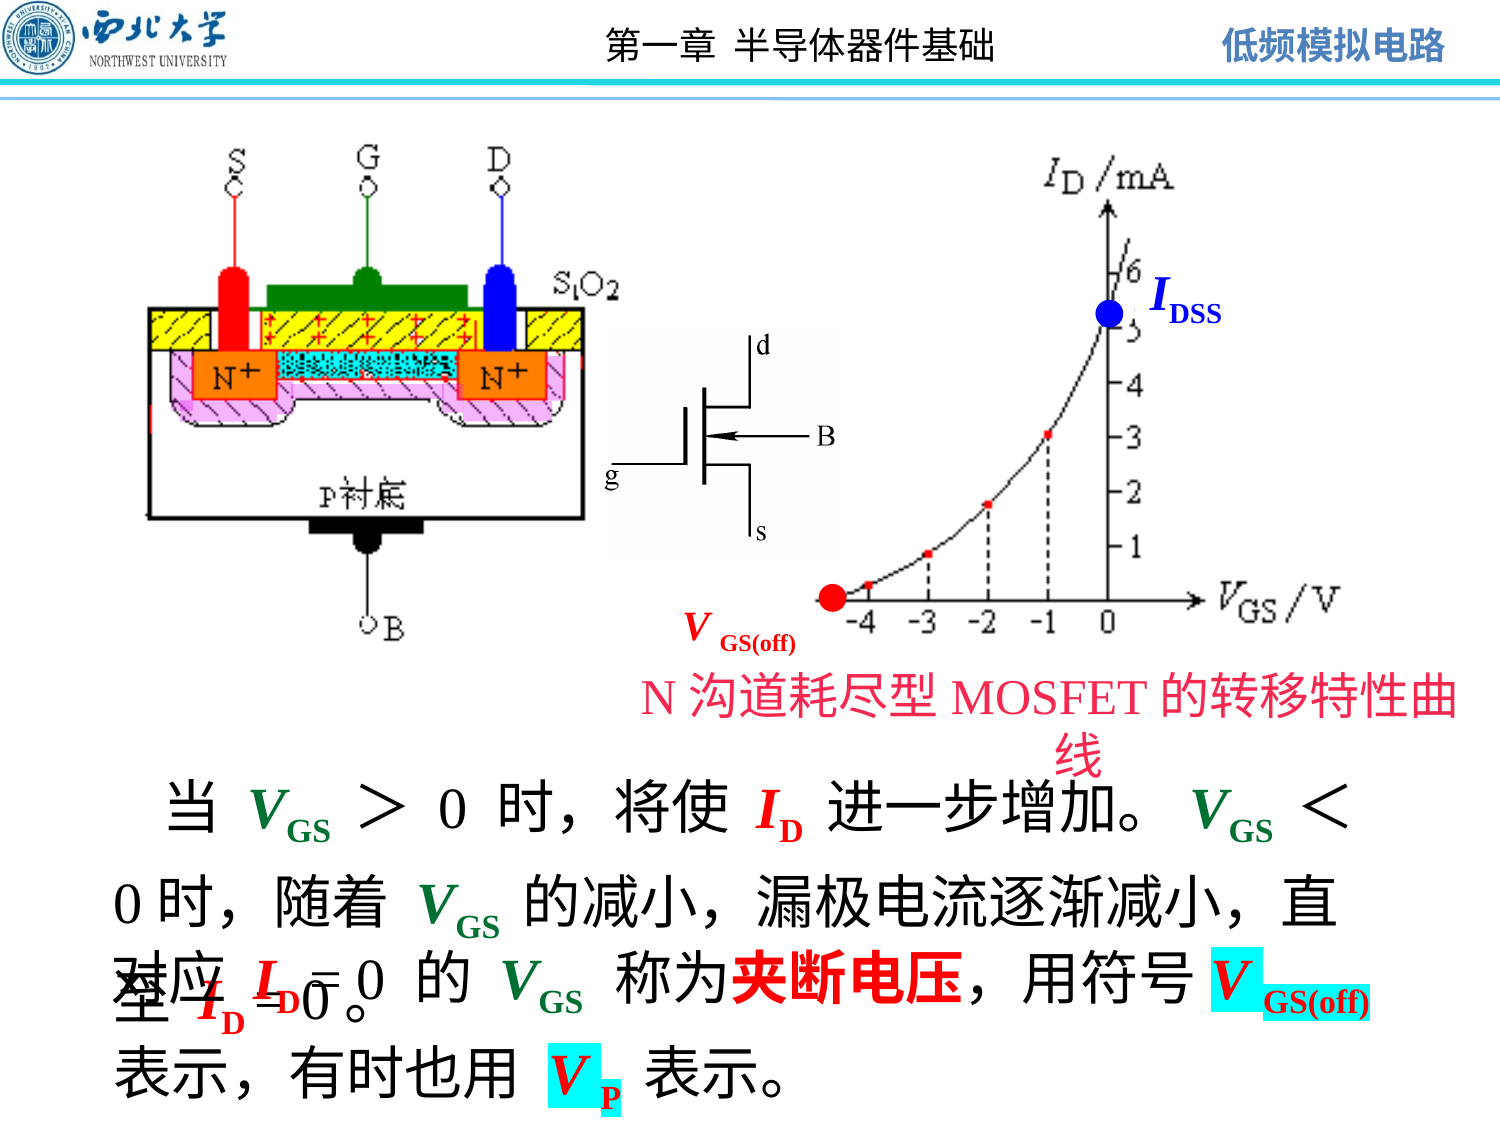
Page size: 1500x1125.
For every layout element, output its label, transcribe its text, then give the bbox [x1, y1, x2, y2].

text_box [137, 134, 596, 669]
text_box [666, 585, 861, 657]
text_box 当 VGS ＞ 0 时，将使 ID 进一步增加。VGS ＜ 0时，随着 VGS 的减小，漏极电流逐渐减小，直至 ID = 0。 [42, 746, 1409, 917]
picture [0, 0, 229, 76]
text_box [1097, 287, 1242, 326]
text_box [601, 116, 1499, 733]
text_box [171, 351, 566, 422]
text_box 对应 ID = 0 的 VGS 称为夹断电压，用符号V GS(off)表示，有时也用 V P 表示。 [42, 917, 1433, 1100]
picture [604, 326, 840, 562]
